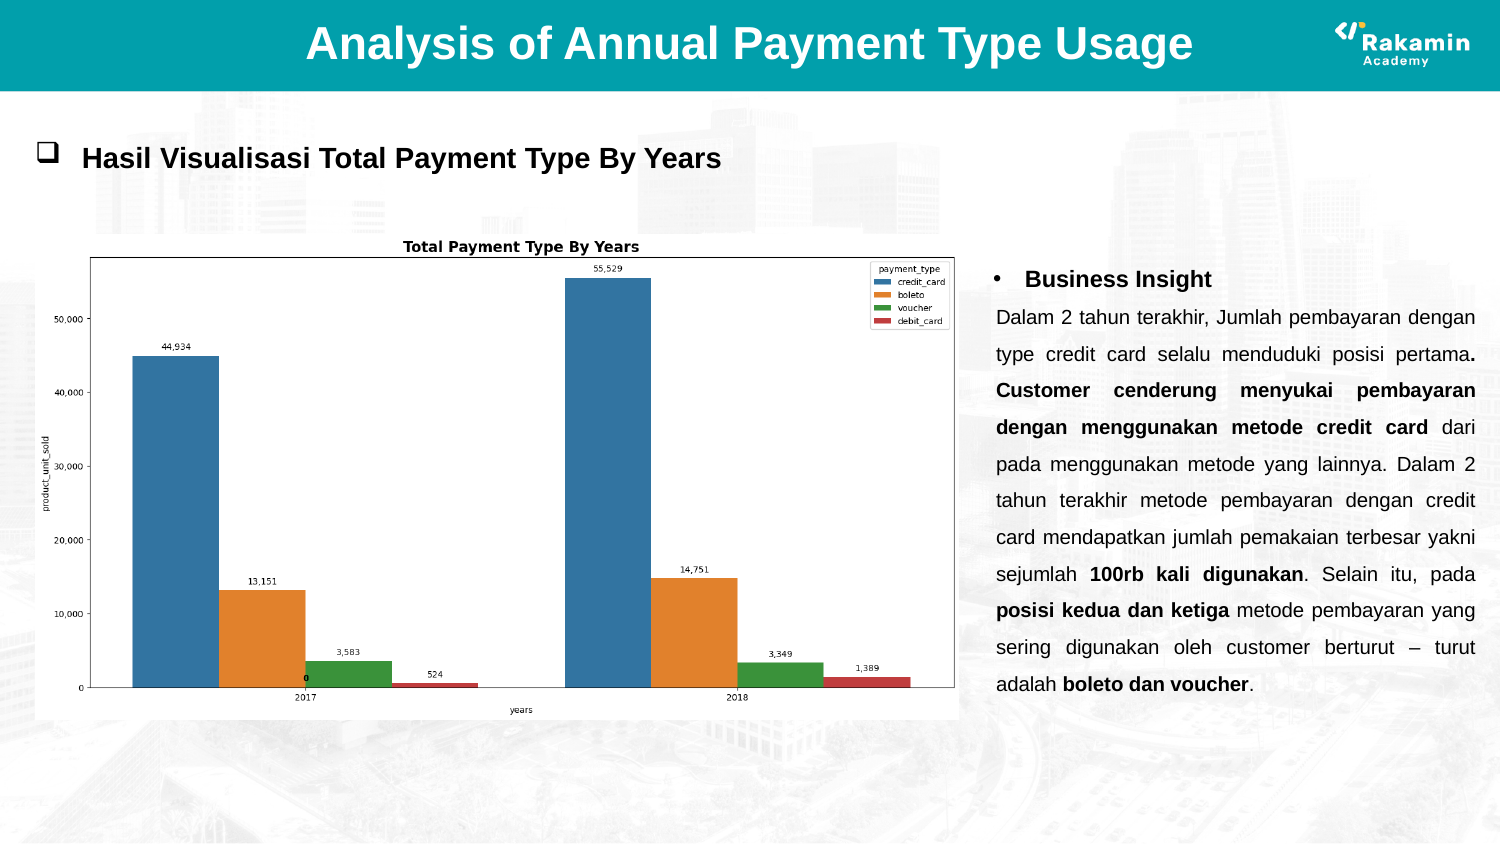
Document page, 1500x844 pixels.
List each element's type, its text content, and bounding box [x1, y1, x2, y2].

title Analysis of Annual Payment Type Usage [51, 0, 1449, 92]
text_box Hasil Visualisasi Total Payment Type By Years [20, 123, 811, 189]
picture [0, 0, 1500, 844]
text_box Business Insight Dalam 2 tahun terakhir, Jumlah pembayaran dengan type credit card selalu menduduki posisi pertama. Customer cenderung menyukai pembayaran dengan menggunakan metode credit card dari pada menggunakan metode yang lainnya. Dalam 2 tahun terakhir metode pembayaran dengan credit card mendapatkan jumlah pemakaian terbesar yakni sejumlah 100rb kali digunakan. Selain itu, pada posisi kedua dan ketiga metode pembayaran yang sering digunakan oleh customer berturut – turut adalah boleto dan voucher. [961, 234, 1491, 720]
